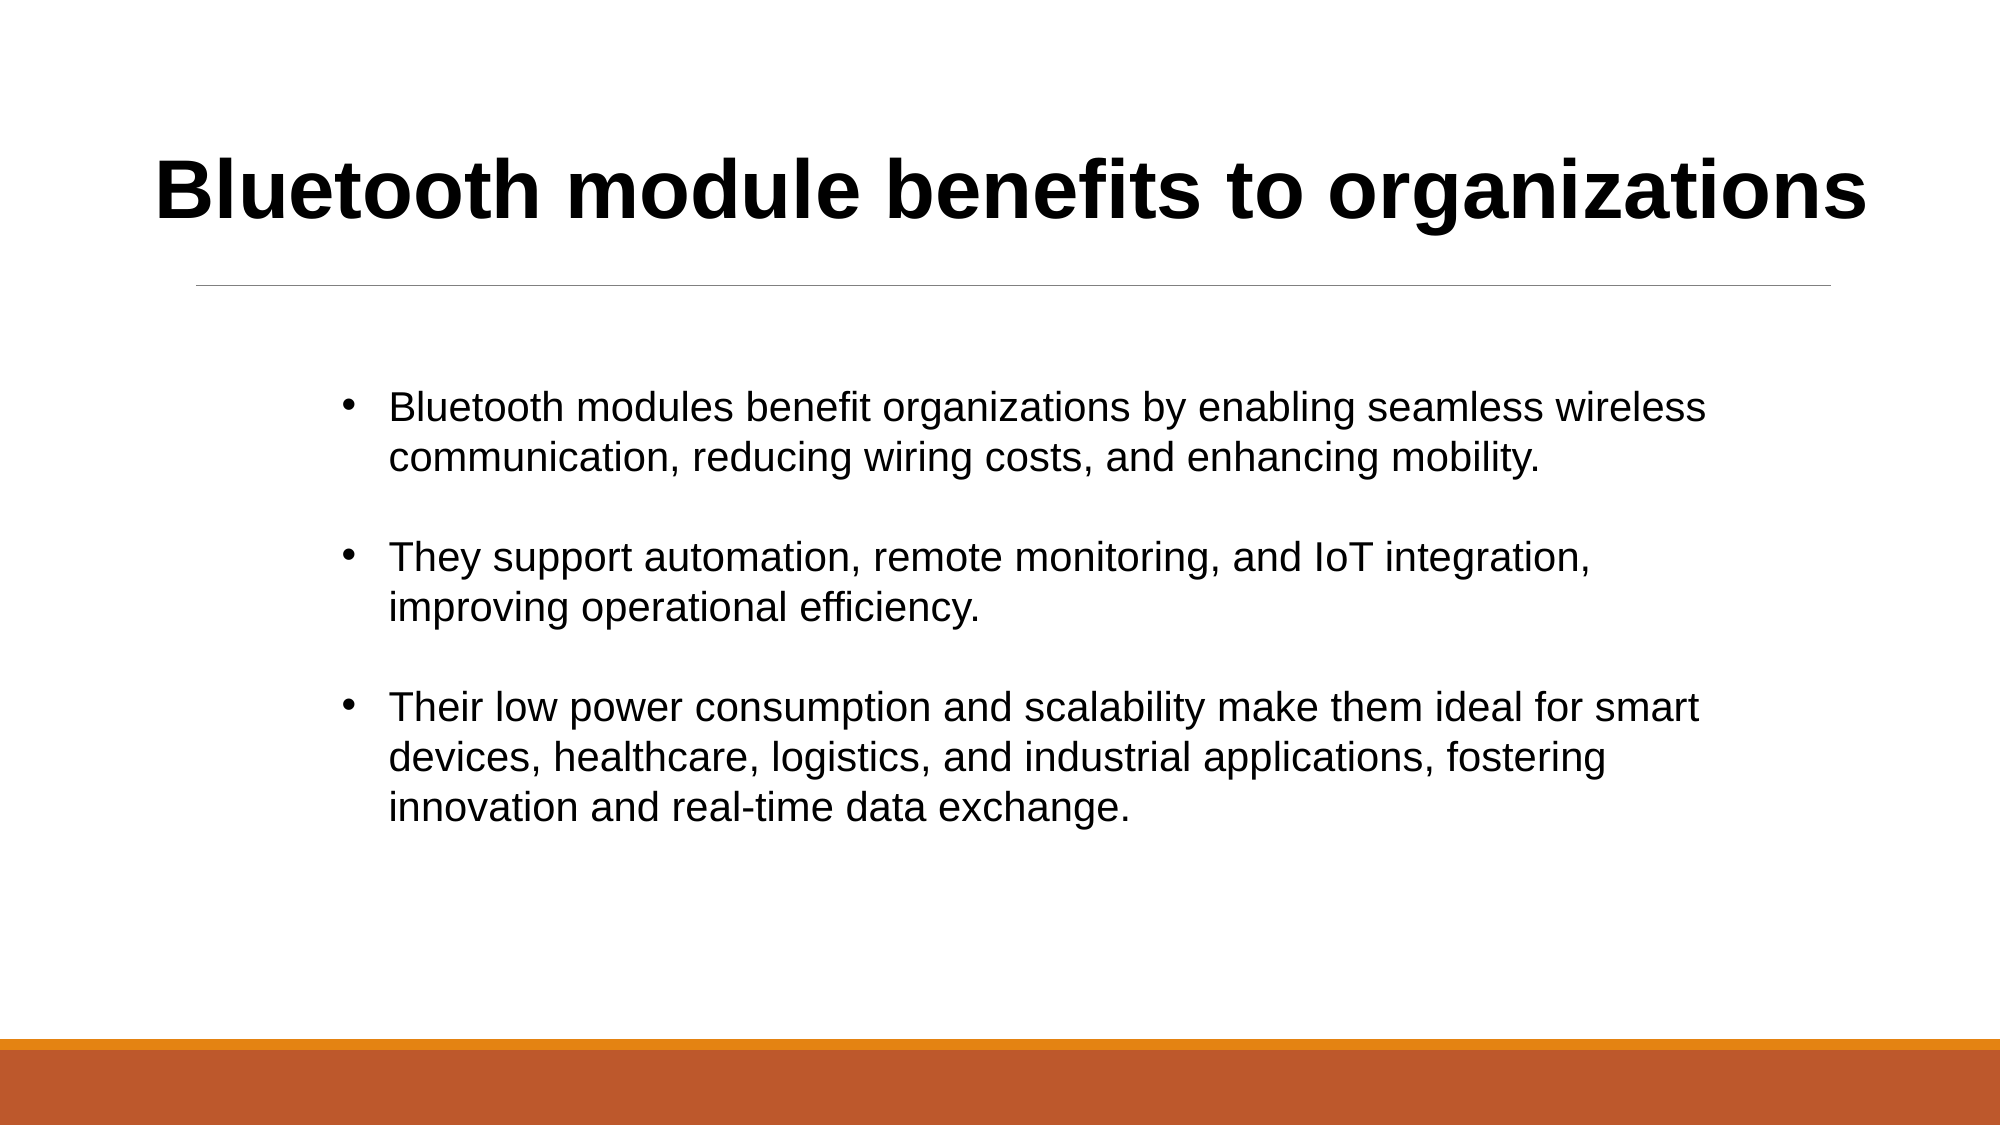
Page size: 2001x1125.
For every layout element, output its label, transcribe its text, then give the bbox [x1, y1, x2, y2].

text_box Bluetooth module benefits to organizations [139, 127, 2000, 288]
text_box Bluetooth modules benefit organizations by enabling seamless wireless communication, reducing wiring costs, and enhancing mobility. They support automation, remote monitoring, and IoT integration, improving operational efficiency. Their low power consumption and scalability make them ideal for smart devices, healthcare, logistics, and industrial applications, fostering innovation and real-time data exchange. [326, 371, 1761, 837]
text_box [629, 937, 1847, 1125]
